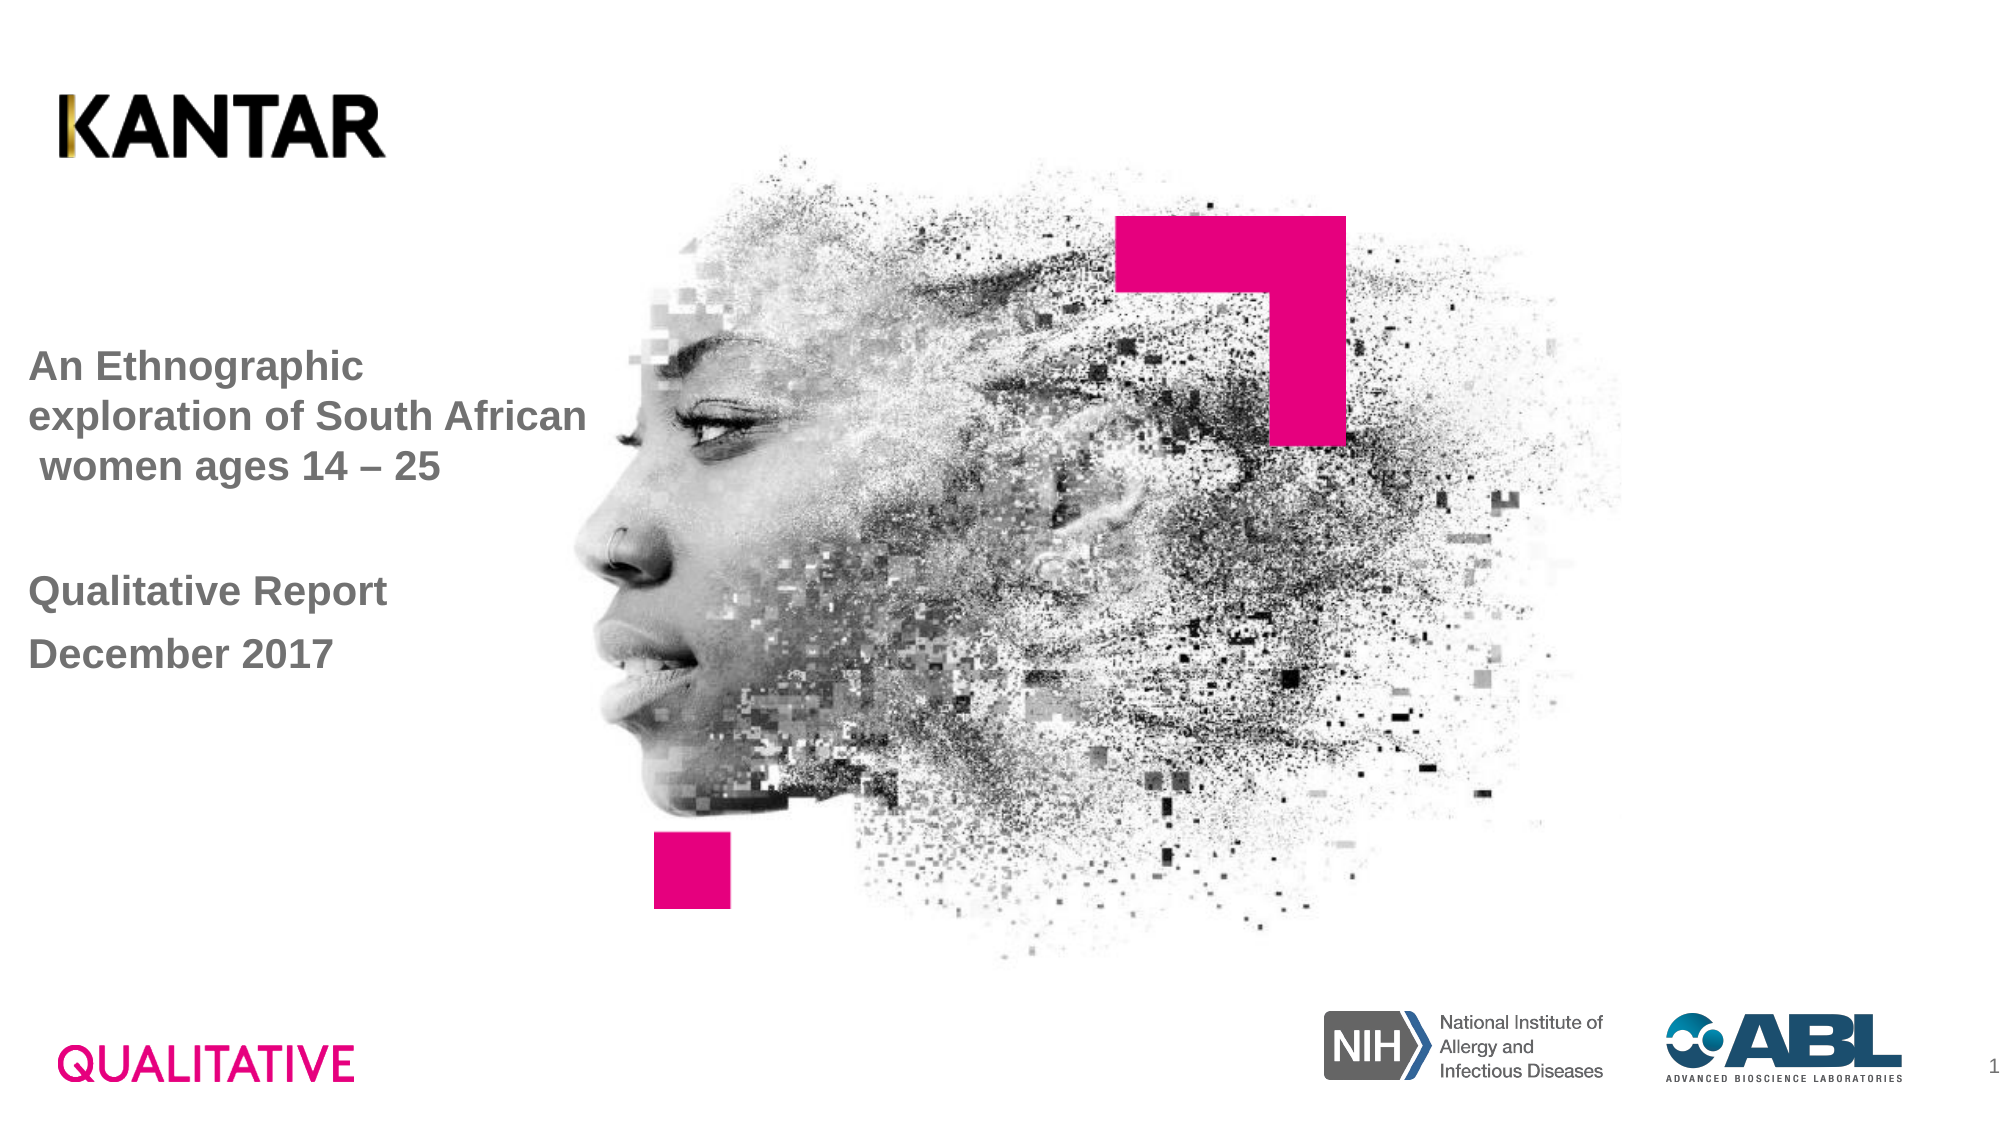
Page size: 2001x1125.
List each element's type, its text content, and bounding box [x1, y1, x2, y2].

picture [55, 92, 1622, 1080]
picture [1666, 1013, 1684, 1033]
subtitle An Ethnographic exploration of South African women ages 14 – 25 Qualitative Report December 2017 [28, 339, 378, 786]
slide_number 1 [1902, 1048, 2000, 1082]
picture [58, 1045, 354, 1082]
picture [1666, 1013, 1902, 1084]
